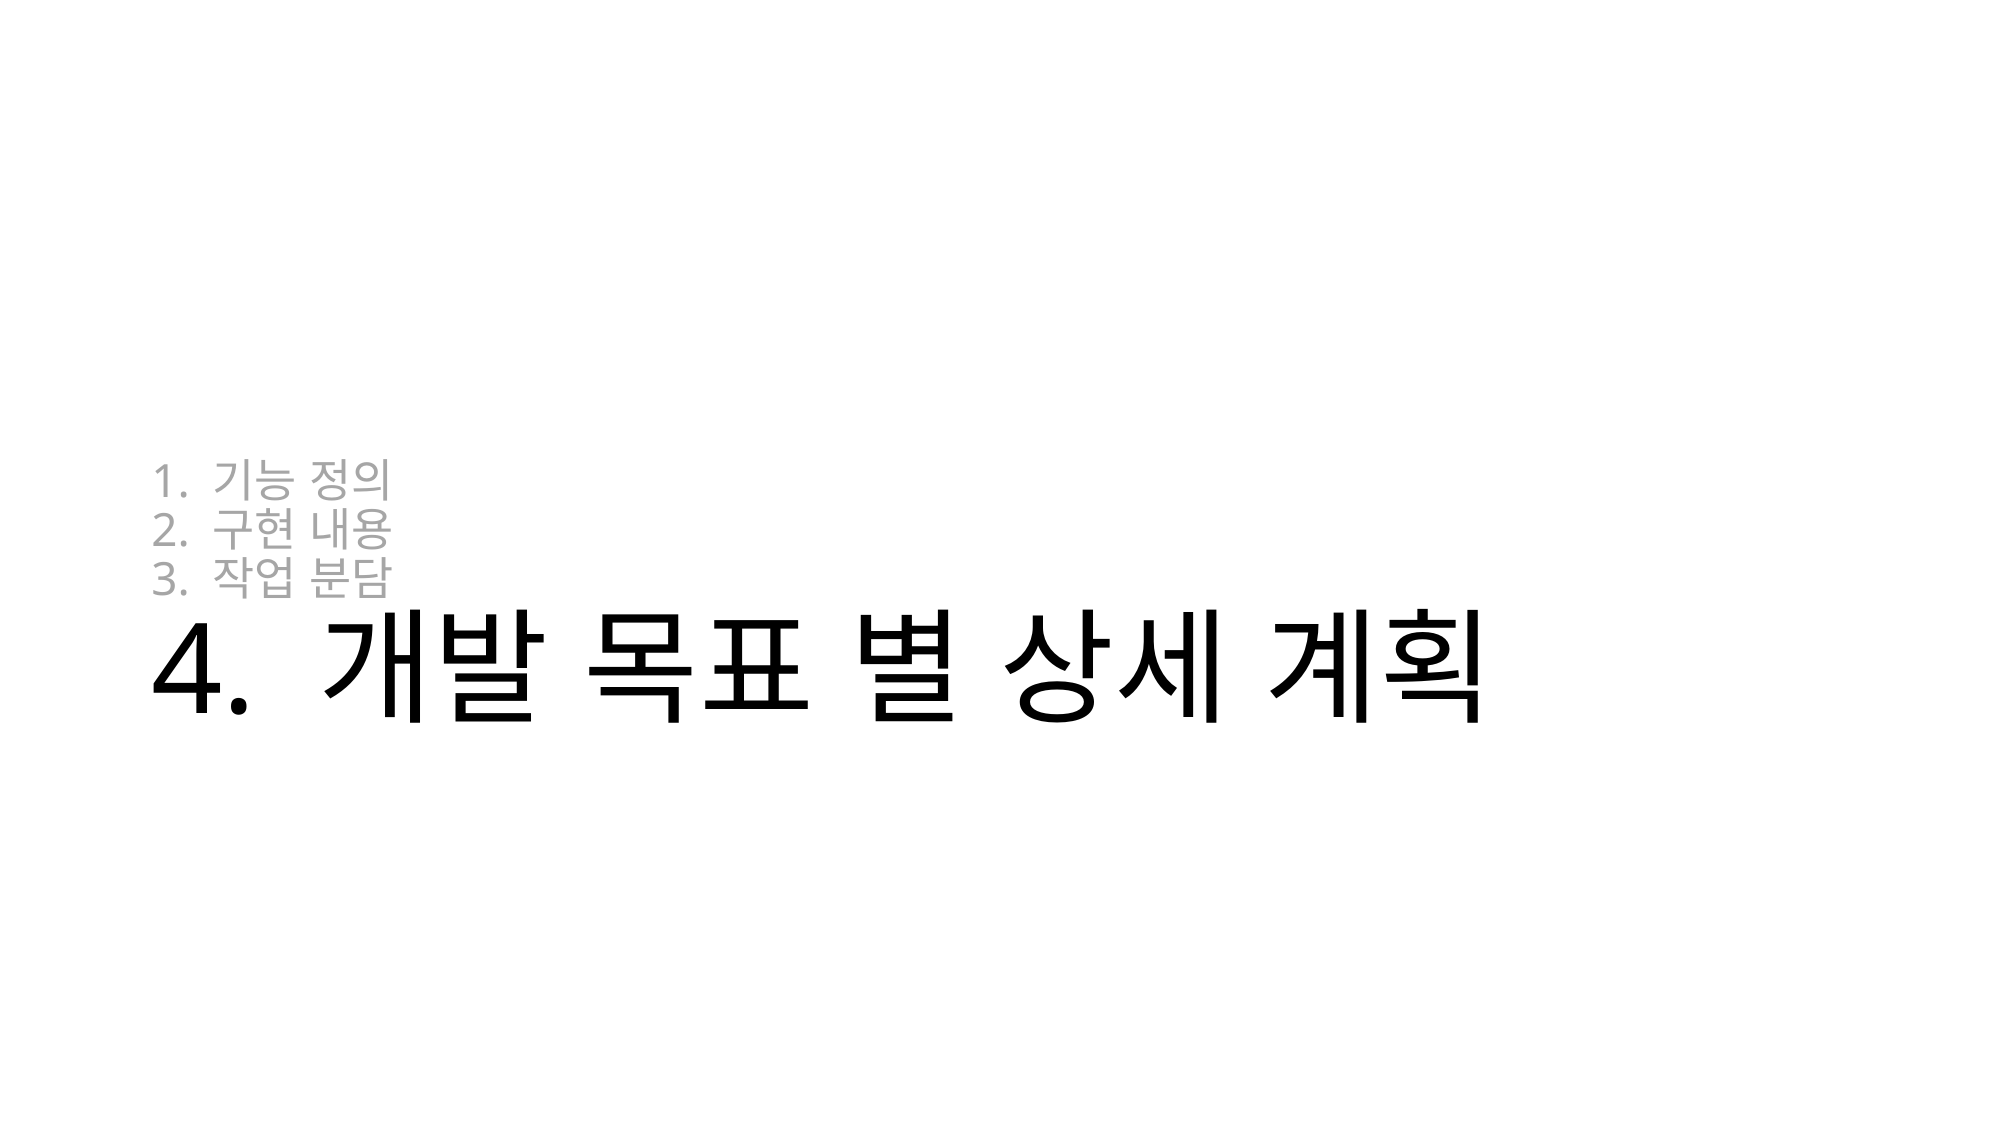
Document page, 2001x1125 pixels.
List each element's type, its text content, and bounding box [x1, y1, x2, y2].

title 1. 기능 정의 2. 구현 내용 3. 작업 분담 4. 개발 목표 별 상세 계획 [136, 280, 1862, 749]
